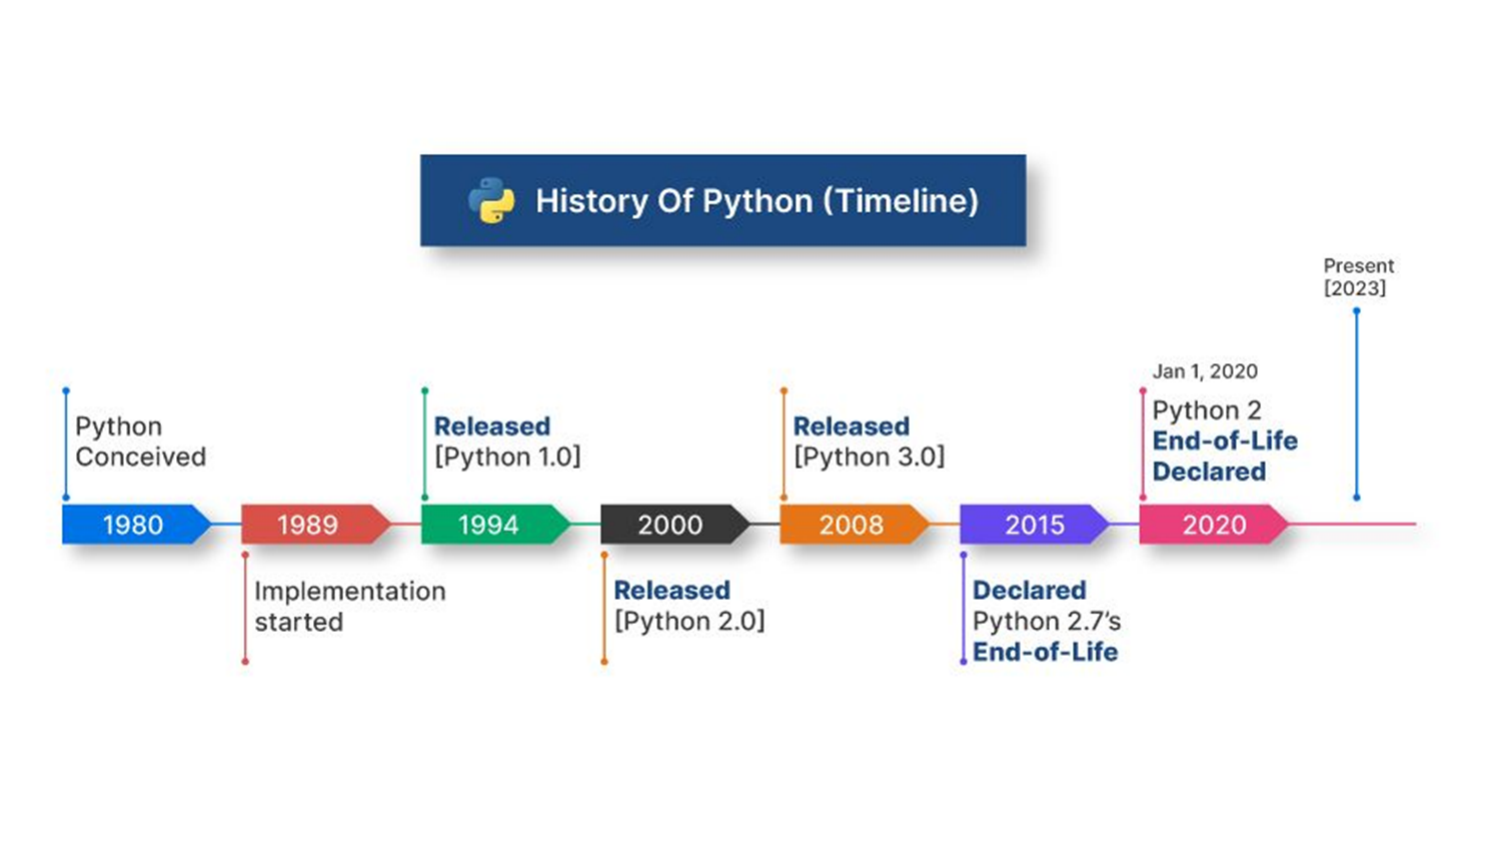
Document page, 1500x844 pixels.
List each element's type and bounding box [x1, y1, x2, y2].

picture [37, 115, 1463, 729]
